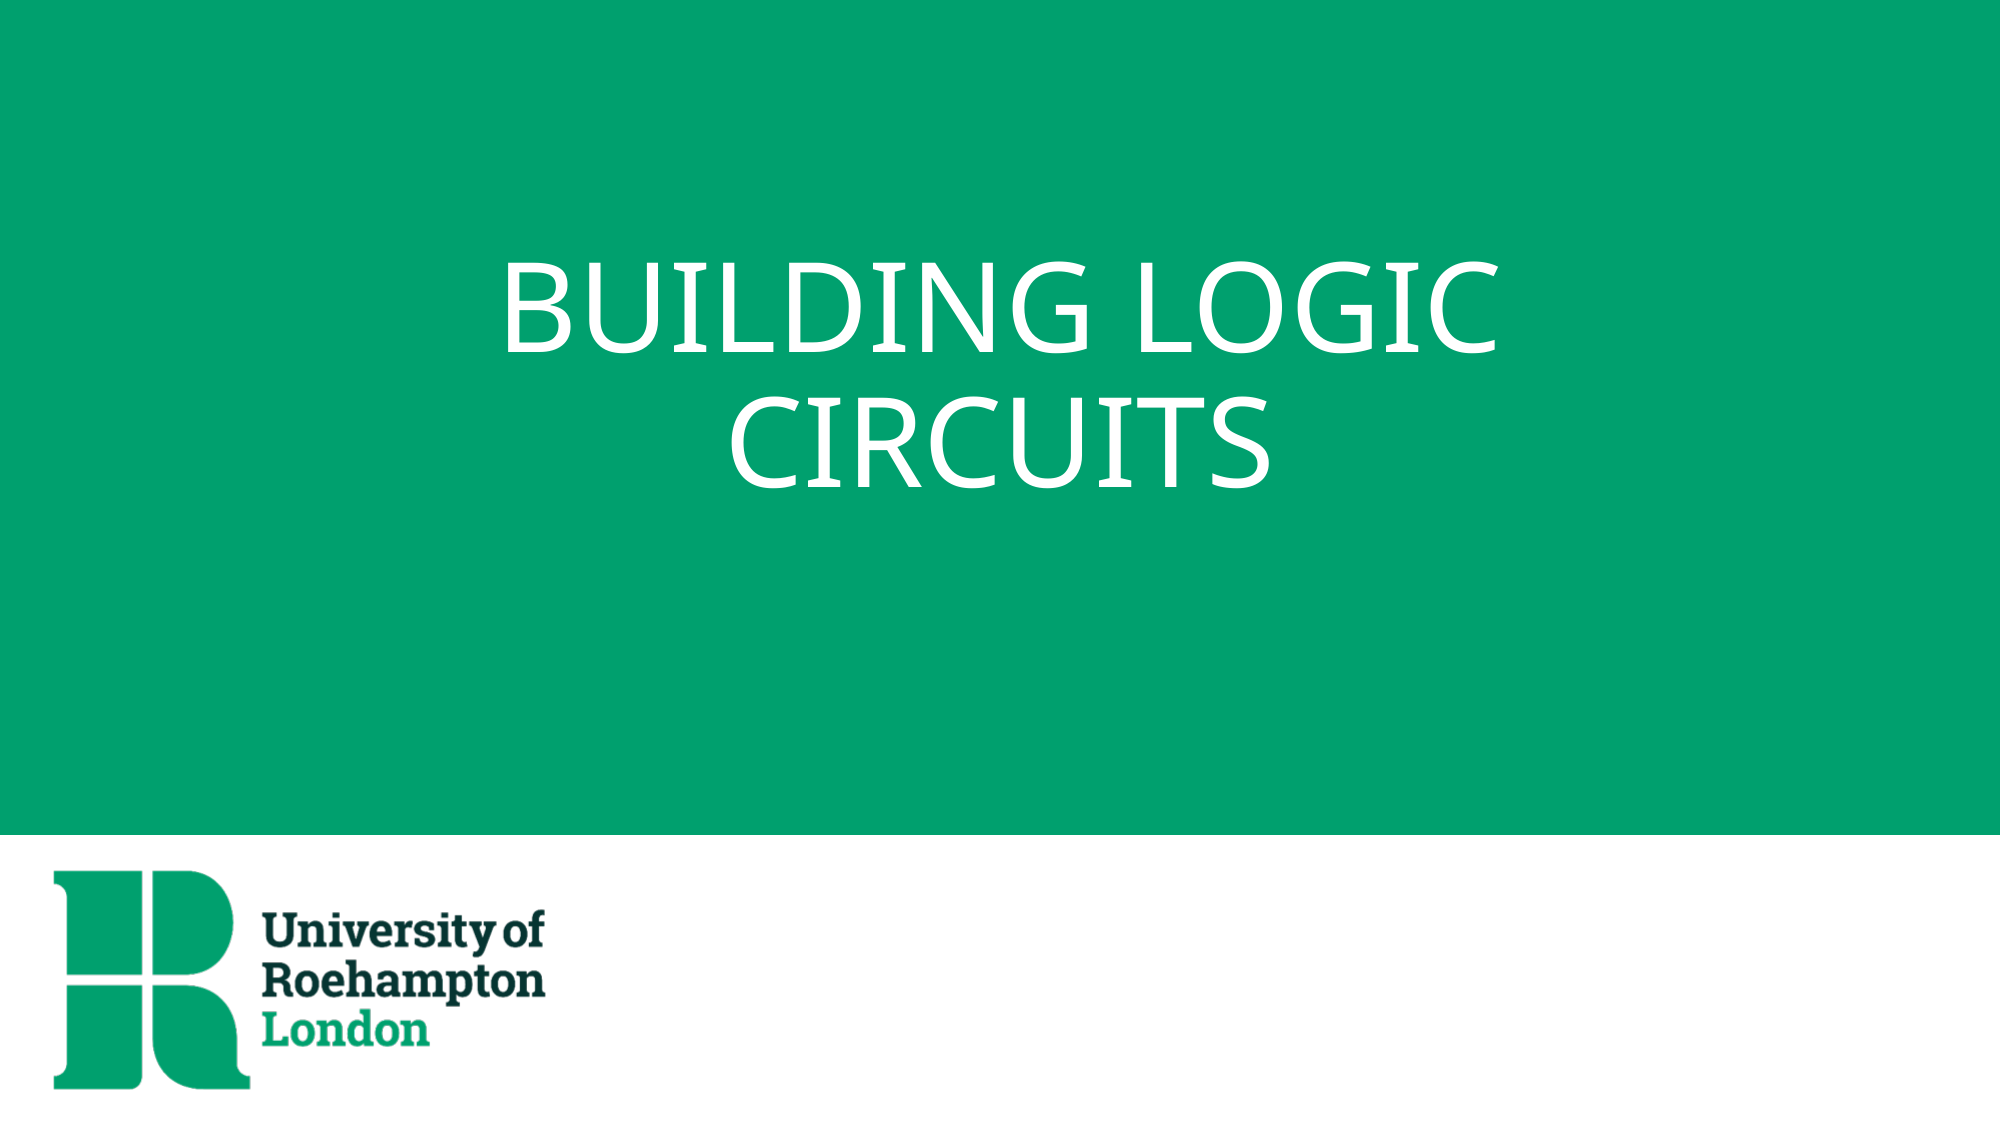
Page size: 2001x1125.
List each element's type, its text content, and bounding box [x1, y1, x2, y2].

title Building Logic Circuits [249, 184, 1750, 576]
picture [0, 767, 649, 1125]
